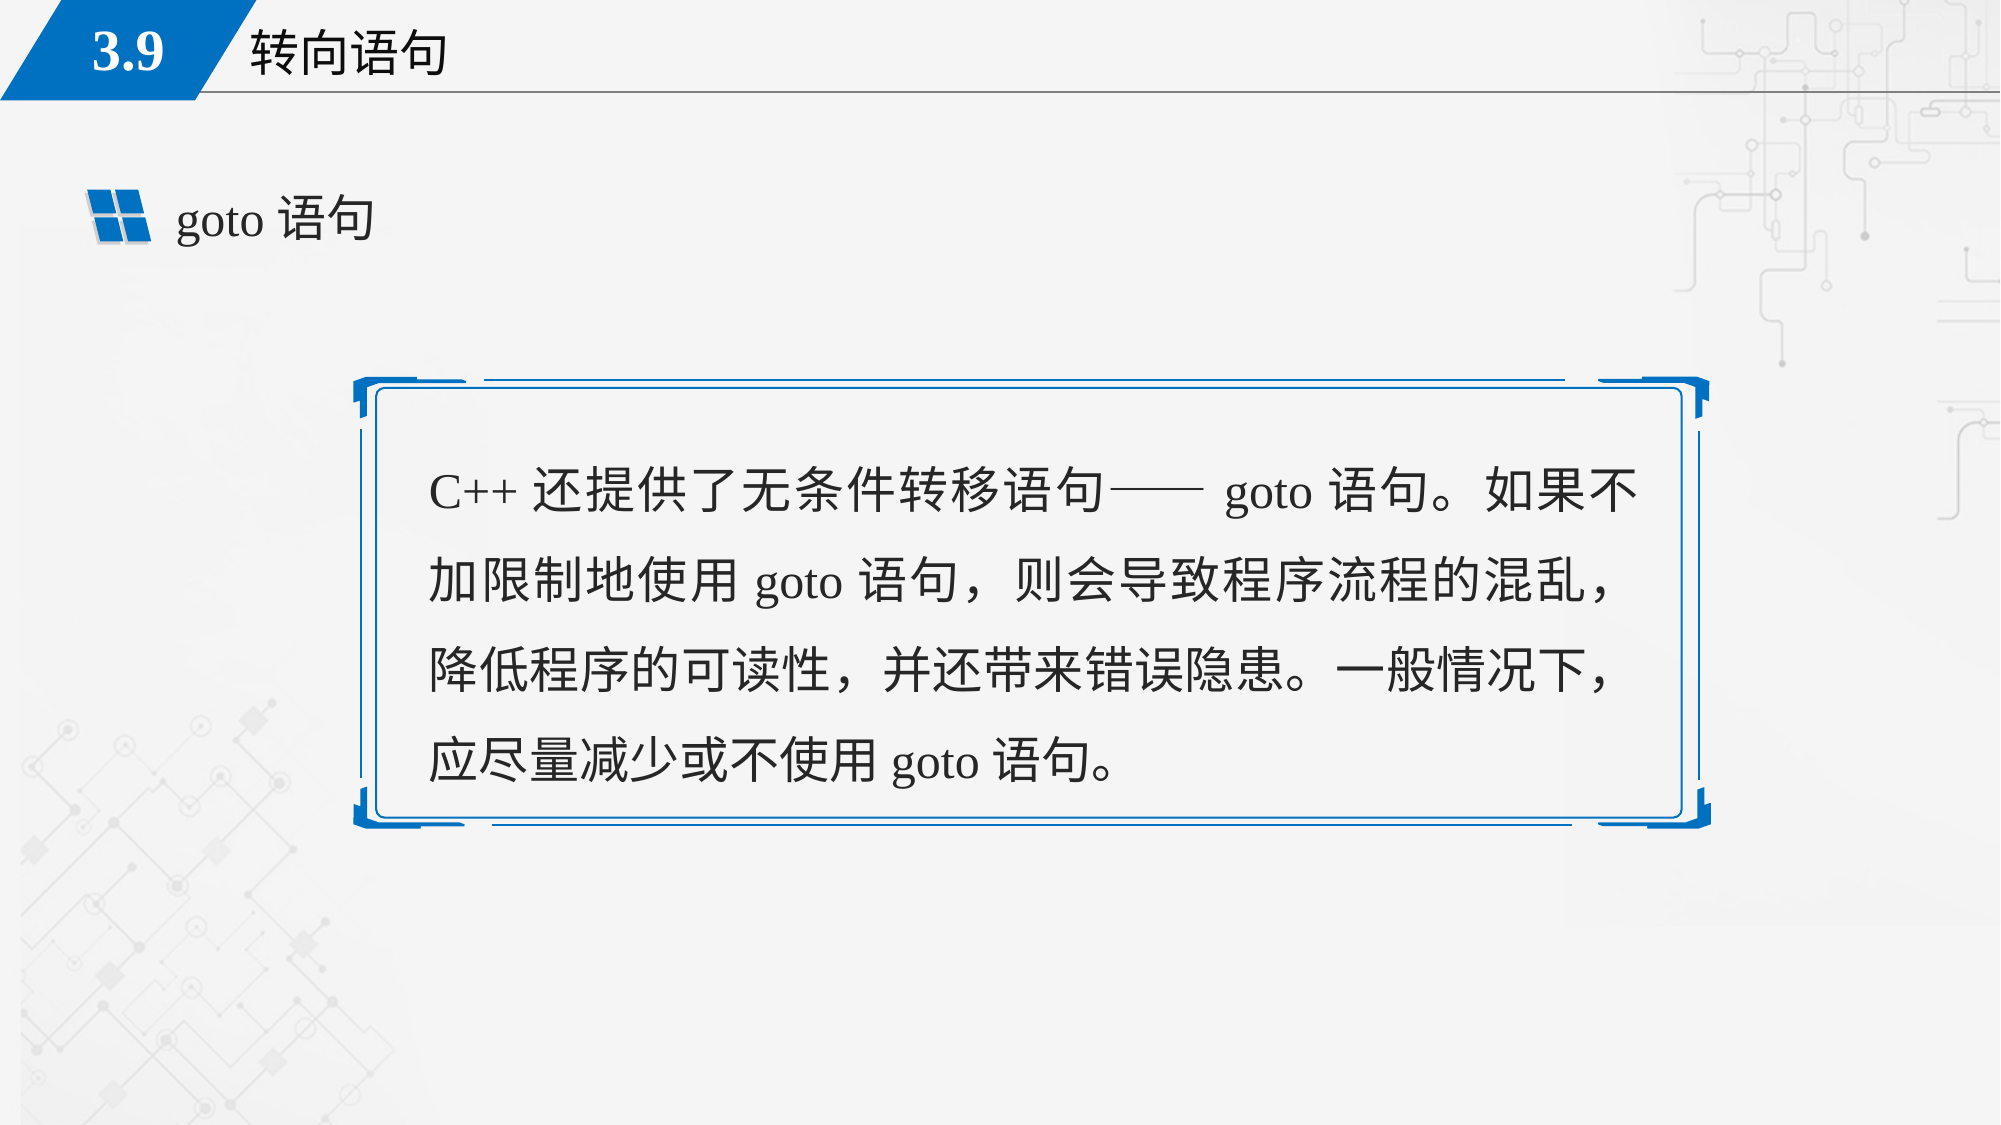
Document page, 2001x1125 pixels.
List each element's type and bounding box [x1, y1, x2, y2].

picture [0, 0, 2001, 1125]
text_box [354, 377, 1710, 828]
picture [0, 0, 60, 98]
text_box [84, 178, 1060, 255]
